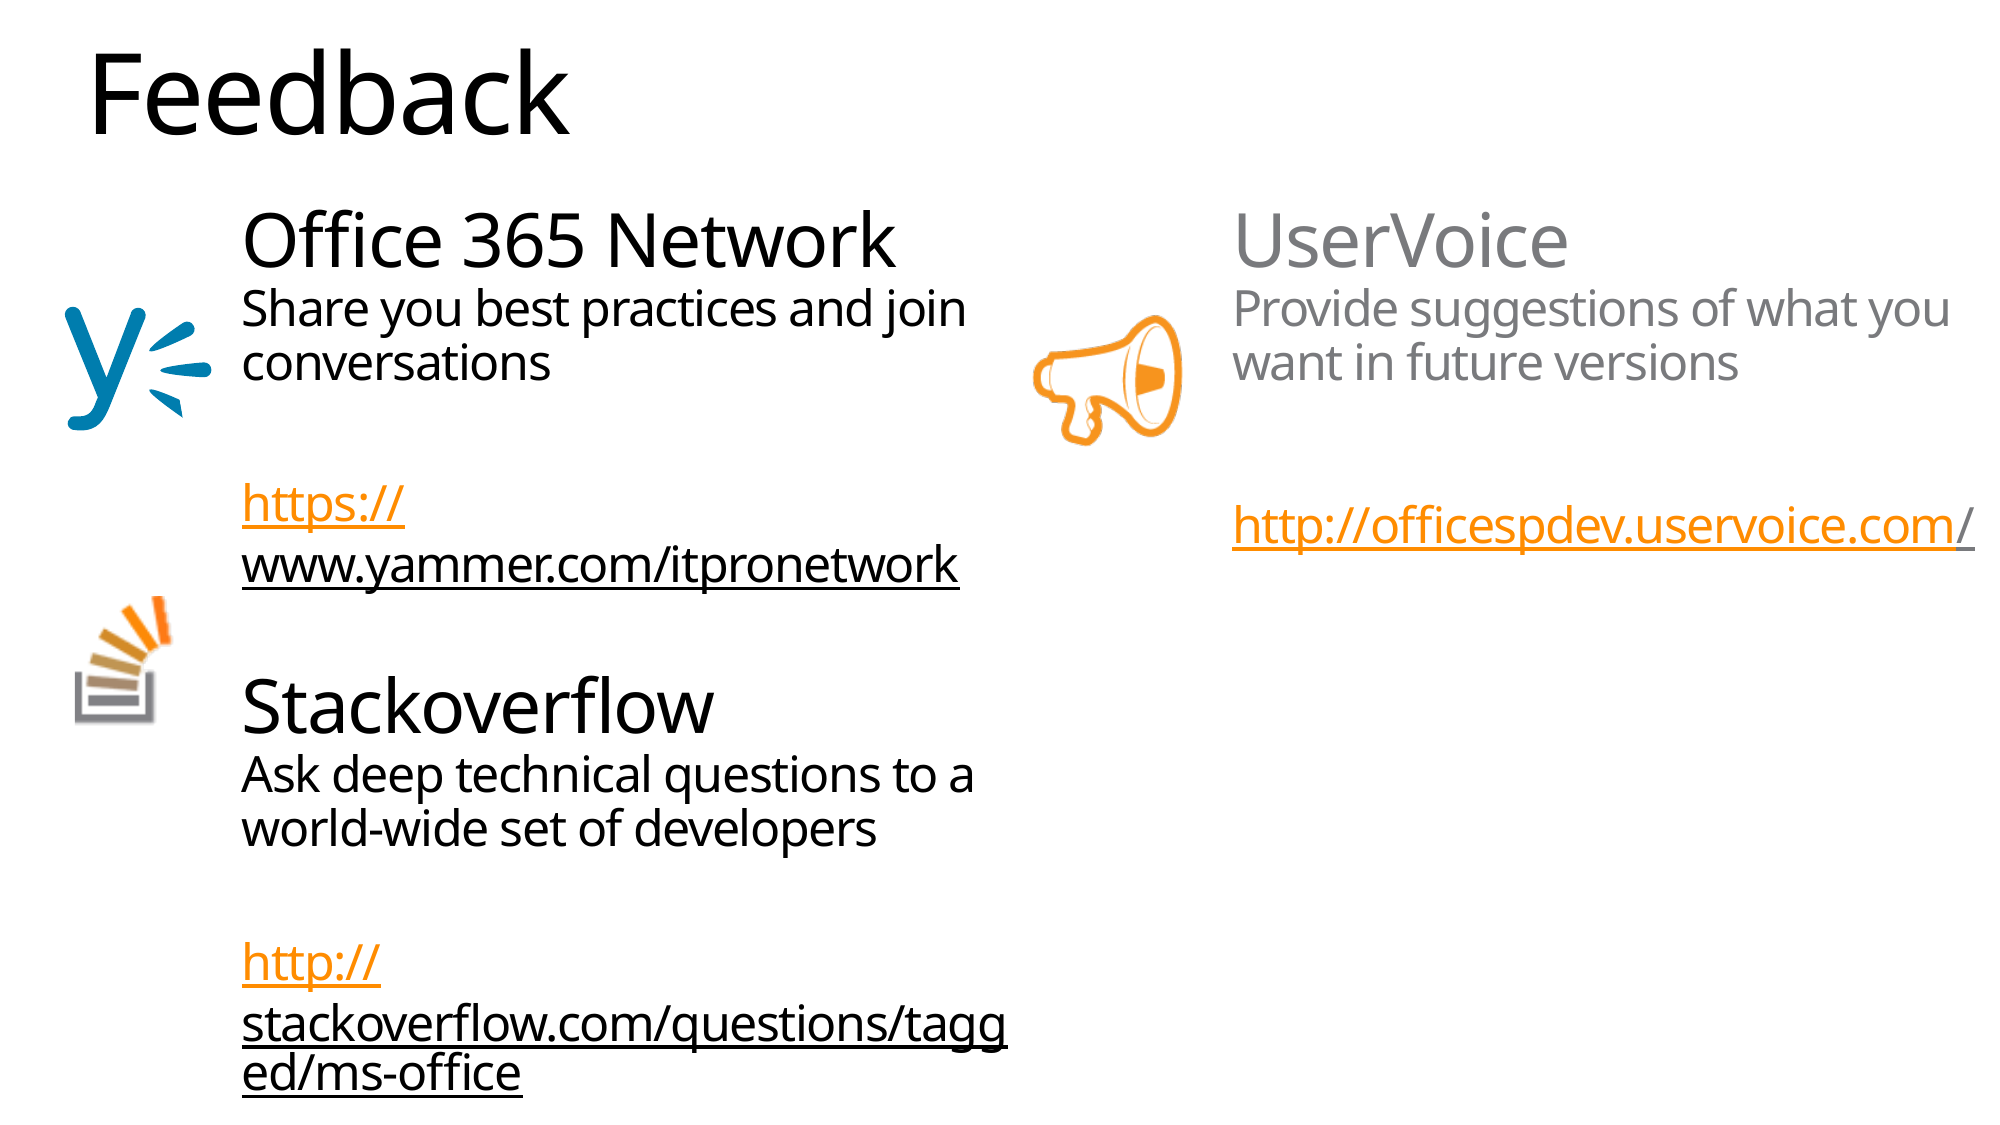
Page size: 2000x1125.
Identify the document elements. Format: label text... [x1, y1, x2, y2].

picture [1029, 306, 1184, 456]
picture [74, 306, 212, 543]
text_box UserVoice Provide suggestions of what you want in future versions http://officespdev.uservoice.com/ [1232, 202, 2000, 1079]
picture [64, 318, 97, 431]
title Feedback [85, 37, 1914, 161]
picture [74, 596, 179, 735]
list Office 365 Network Share you best practices and join conversations https://www.yammer.com/itpronetwork Stackoverflow Ask deep technical questions to a world-wide set of developers http://stackoverflow.com/questions/tagged/ms-office [241, 202, 1010, 1079]
